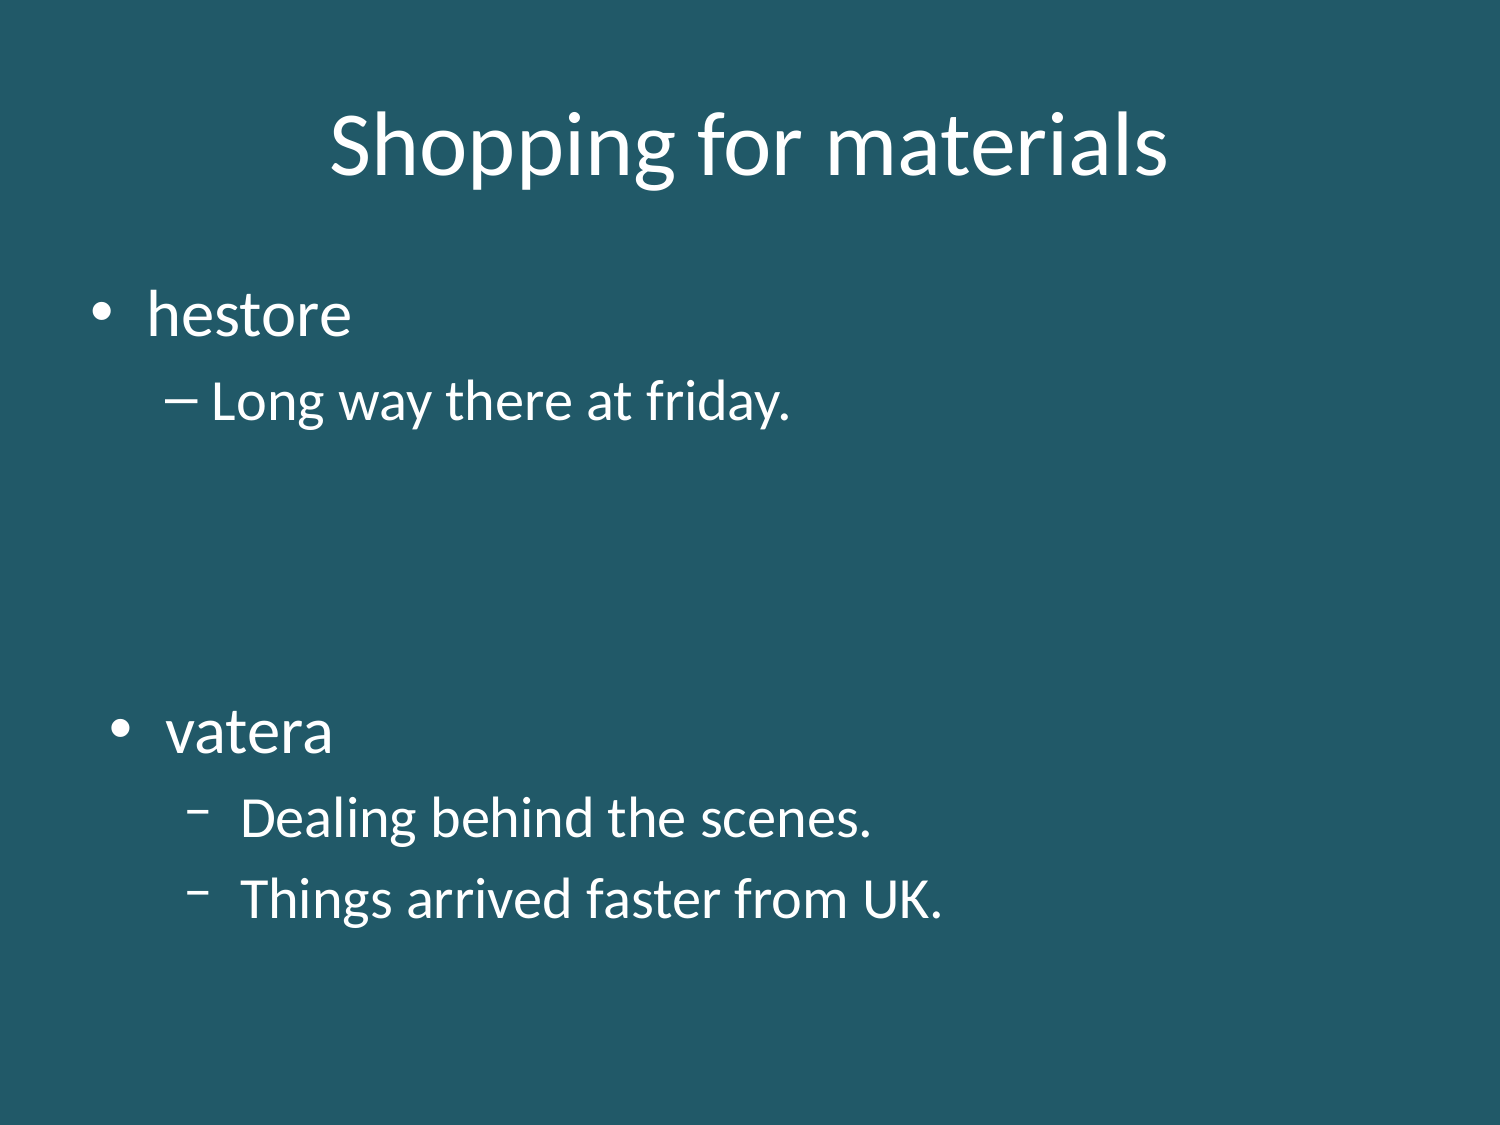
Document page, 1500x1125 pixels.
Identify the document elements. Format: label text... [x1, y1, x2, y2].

list hestore Long way there at friday. [75, 262, 1425, 622]
text_box vatera Dealing behind the scenes. Things arrived faster from UK. [93, 679, 1444, 1039]
title Shopping for materials [75, 45, 1425, 233]
